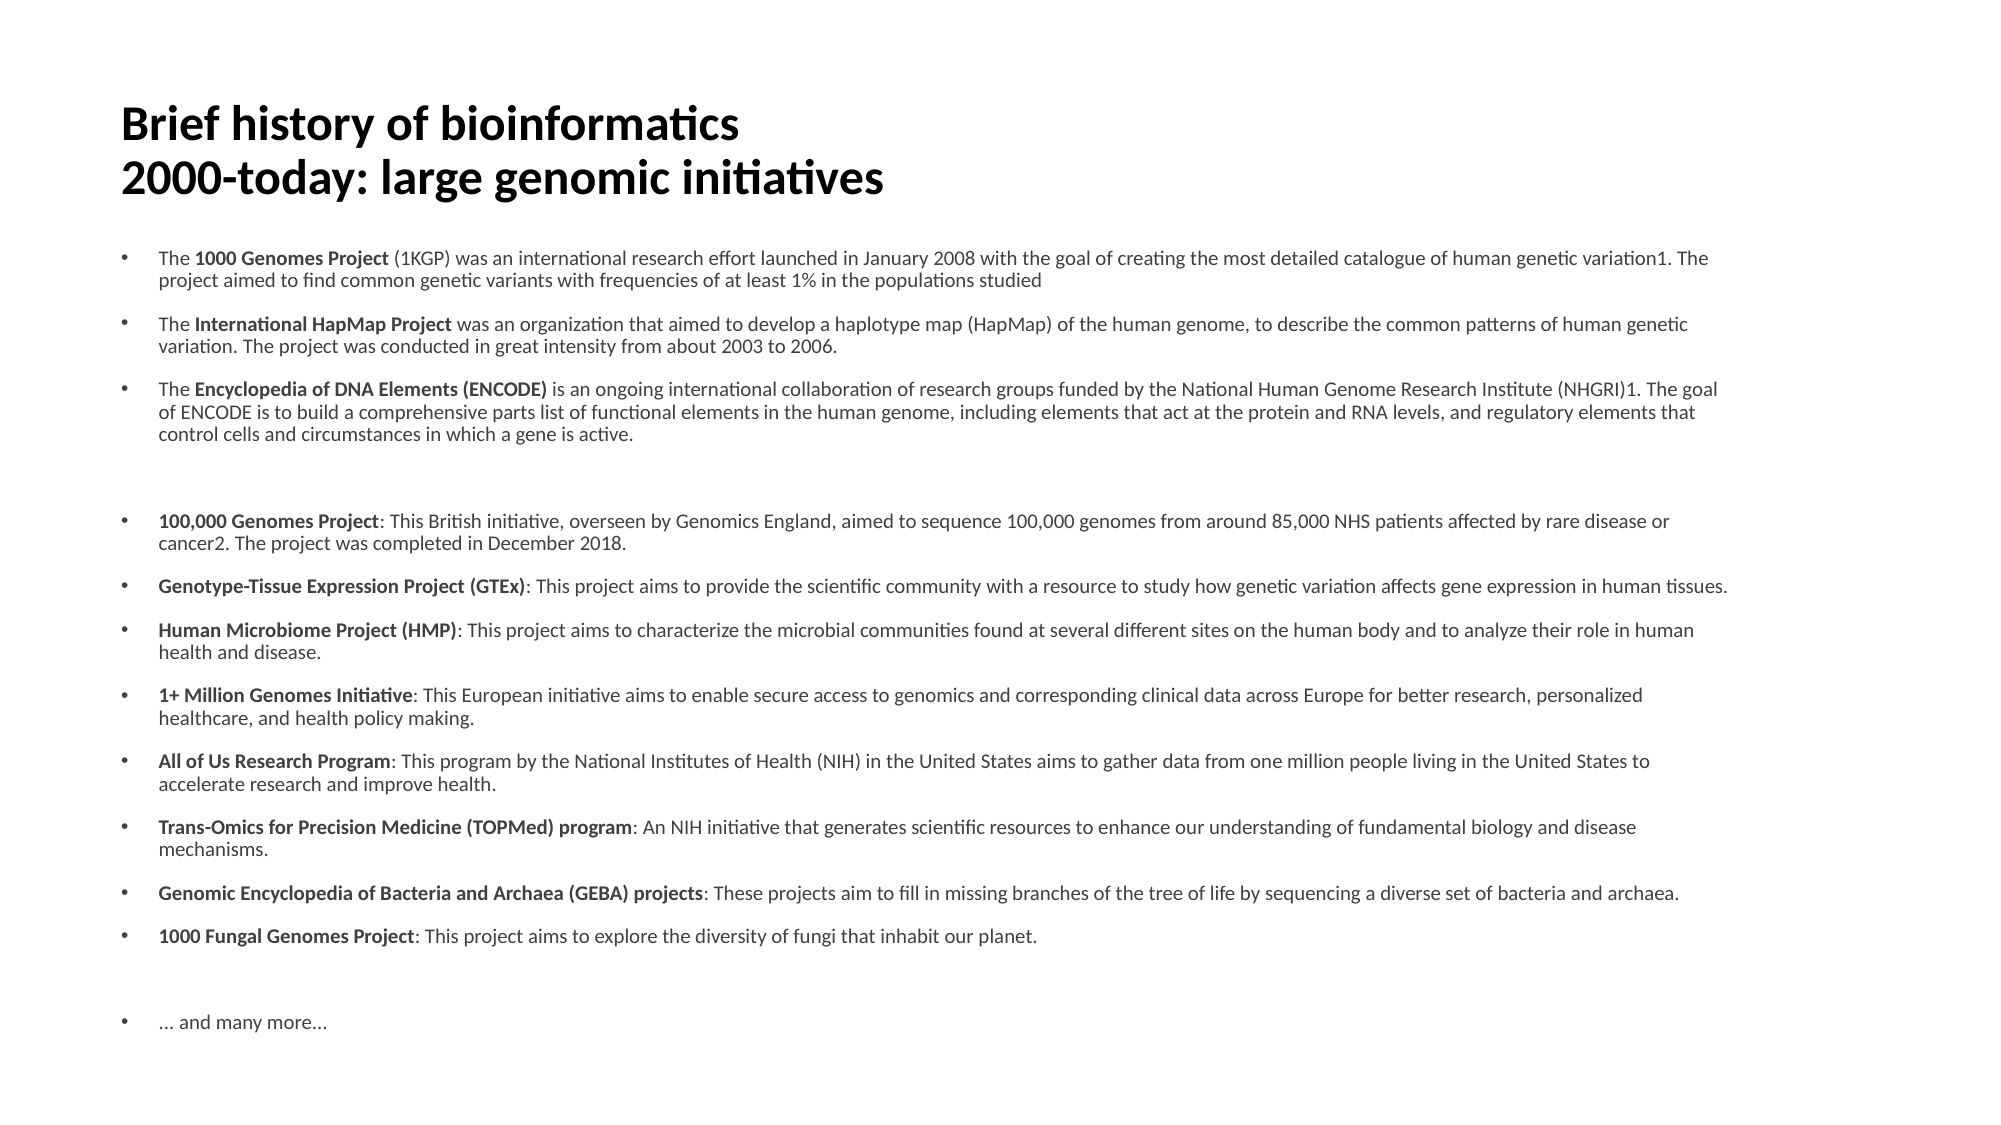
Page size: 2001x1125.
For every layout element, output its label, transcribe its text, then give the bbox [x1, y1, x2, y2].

list The 1000 Genomes Project (1KGP) was an international research effort launched in January 2008 with the goal of creating the most detailed catalogue of human genetic variation1. The project aimed to find common genetic variants with frequencies of at least 1% in the populations studied The International HapMap Project was an organization that aimed to develop a haplotype map (HapMap) of the human genome, to describe the common patterns of human genetic variation. The project was conducted in great intensity from about 2003 to 2006. The Encyclopedia of DNA Elements (ENCODE) is an ongoing international collaboration of research groups funded by the National Human Genome Research Institute (NHGRI)1. The goal of ENCODE is to build a comprehensive parts list of functional elements in the human genome, including elements that act at the protein and RNA levels, and regulatory elements that control cells and circumstances in which a gene is active. 100,000 Genomes Project: This British initiative, overseen by Genomics England, aimed to sequence 100,000 genomes from around 85,000 NHS patients affected by rare disease or cancer2. The project was completed in December 2018. Genotype-Tissue Expression Project (GTEx): This project aims to provide the scientific community with a resource to study how genetic variation affects gene expression in human tissues. Human Microbiome Project (HMP): This project aims to characterize the microbial communities found at several different sites on the human body and to analyze their role in human health and disease. 1+ Million Genomes Initiative: This European initiative aims to enable secure access to genomics and corresponding clinical data across Europe for better research, personalized healthcare, and health policy making. All of Us Research Program: This program by the National Institutes of Health (NIH) in the United States aims to gather data from one million people living in the United States to accelerate research and improve health. Trans-Omics for Precision Medicine (TOPMed) program: An NIH initiative that generates scientific resources to enhance our understanding of fundamental biology and disease mechanisms. Genomic Encyclopedia of Bacteria and Archaea (GEBA) projects: These projects aim to fill in missing branches of the tree of life by sequencing a diverse set of bacteria and archaea. 1000 Fungal Genomes Project: This project aims to explore the diversity of fungi that inhabit our planet. ... and many more... [106, 239, 1745, 954]
title Brief history of bioinformatics 2000-today: large genomic initiatives [106, 42, 1832, 260]
